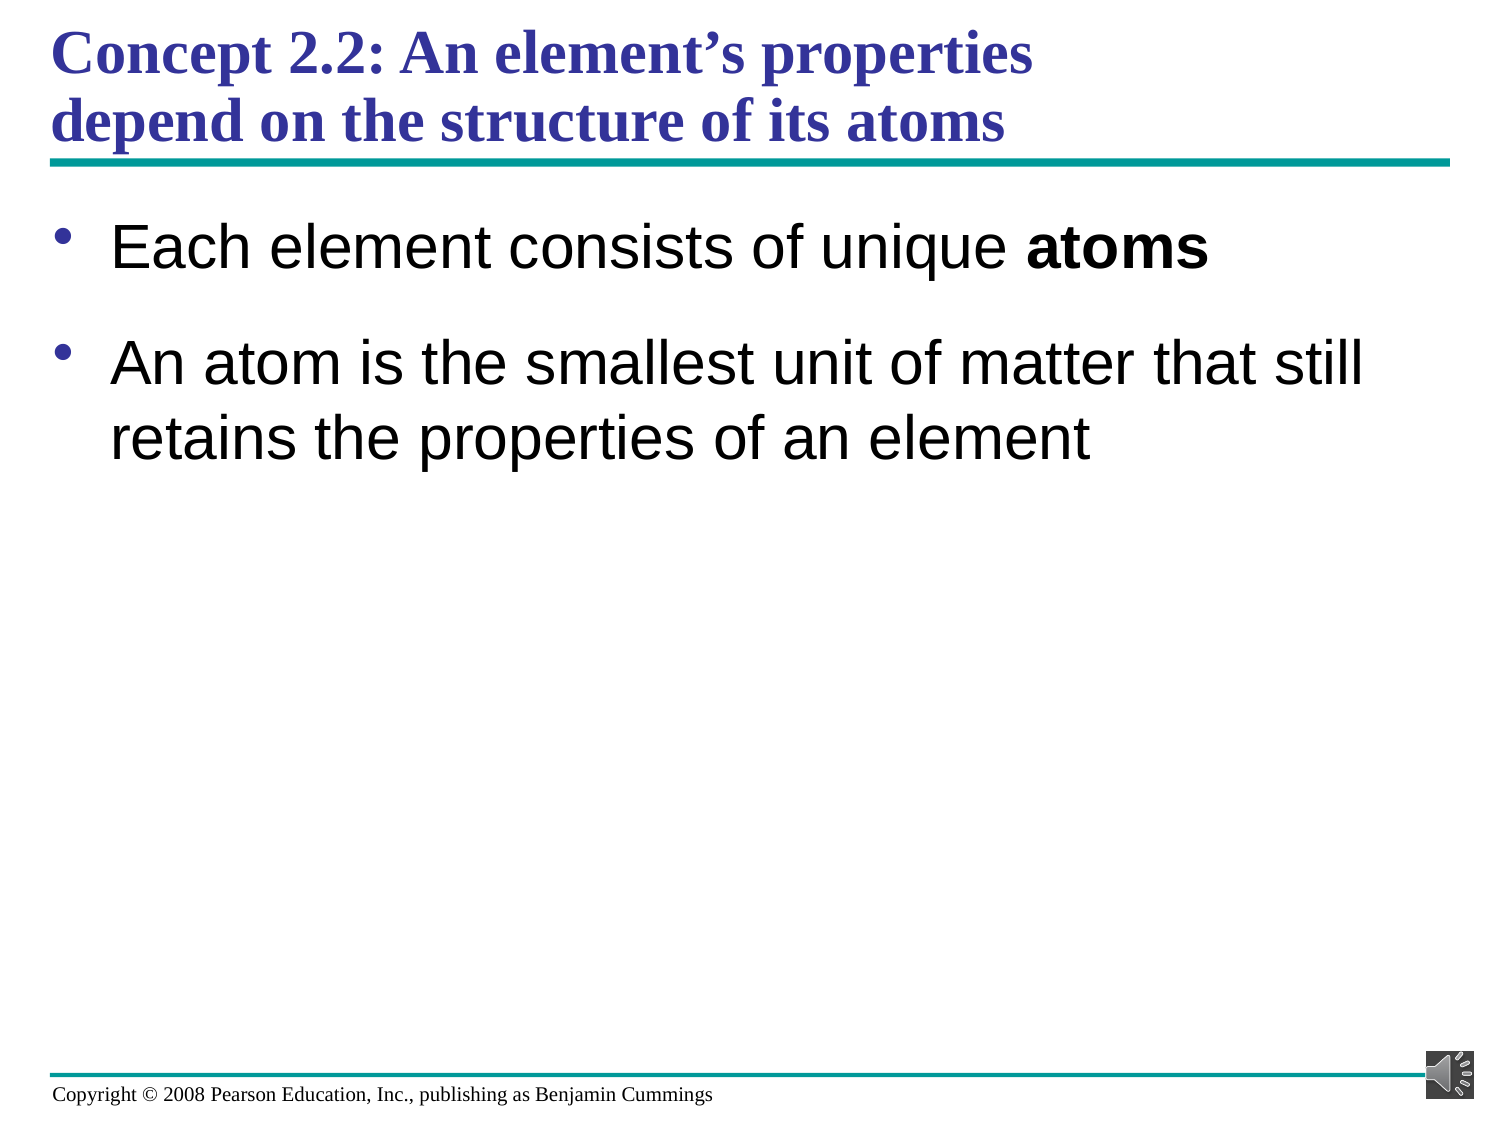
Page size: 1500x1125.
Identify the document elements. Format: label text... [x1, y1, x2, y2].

text_box Copyright © 2008 Pearson Education, Inc., publishing as Benjamin Cummings [37, 1072, 734, 1113]
picture [1424, 1049, 1475, 1100]
list Each element consists of unique atoms An atom is the smallest unit of matter that still retains the properties of an element [37, 198, 1438, 504]
title Concept 2.2: An element’s properties depend on the structure of its atoms [24, 12, 1425, 163]
